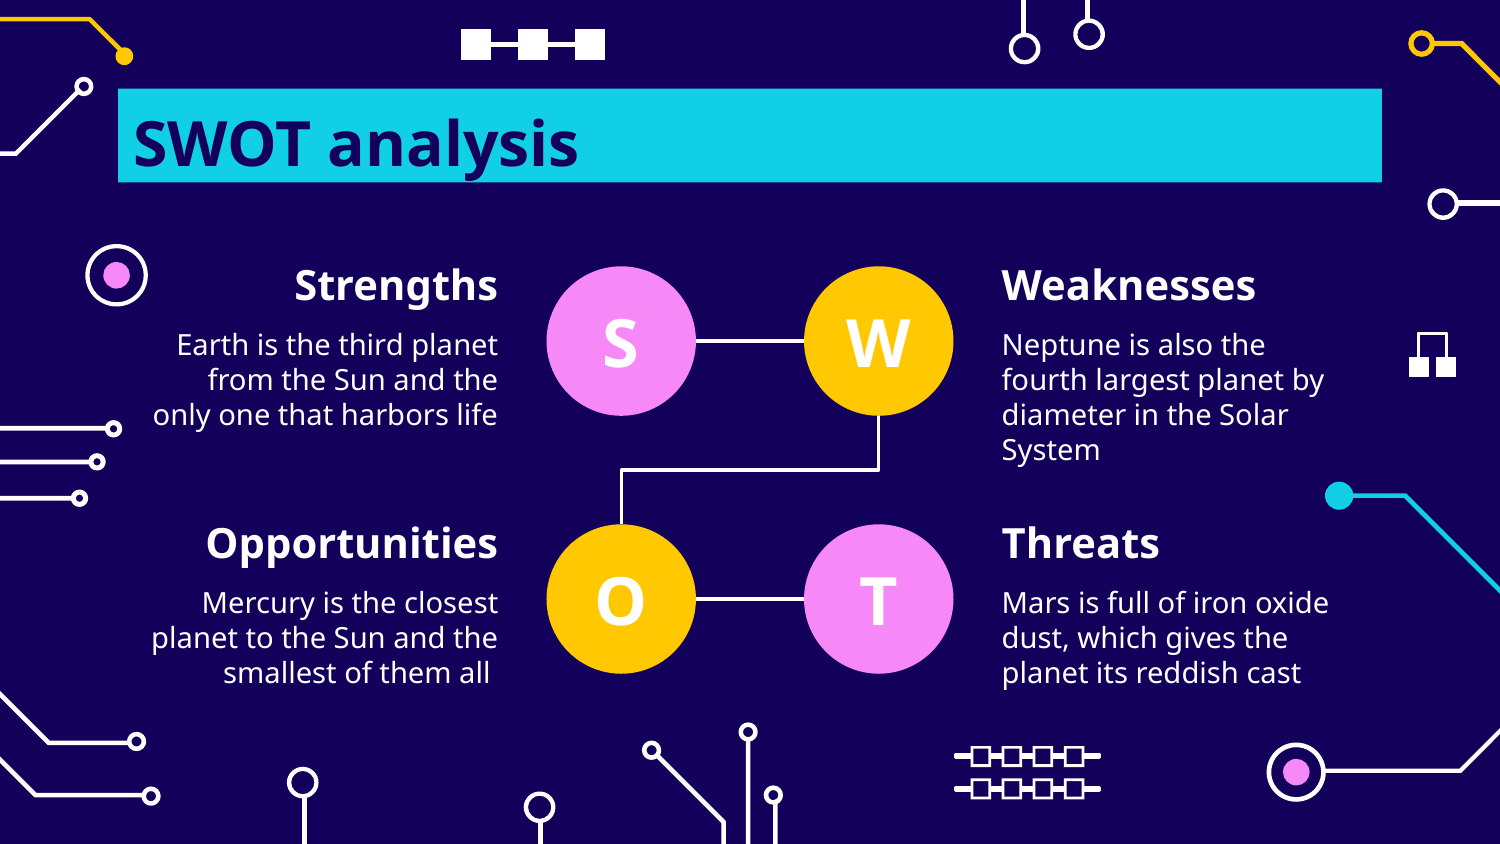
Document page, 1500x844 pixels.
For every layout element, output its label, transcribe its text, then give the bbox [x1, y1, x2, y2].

title SWOT analysis [118, 88, 1382, 183]
text_box T [804, 524, 954, 674]
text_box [695, 341, 805, 600]
subtitle Mercury is the closest planet to the Sun and the smallest of them all [132, 582, 514, 696]
text_box S [546, 266, 696, 416]
title Strengths [132, 248, 514, 324]
text_box W [804, 266, 954, 416]
subtitle Earth is the third planet from the Sun and the only one that harbors life [132, 324, 514, 438]
title Opportunities [132, 506, 514, 582]
title Weaknesses [986, 248, 1368, 324]
subtitle Mars is full of iron oxide dust, which gives the planet its reddish cast [986, 569, 1368, 696]
title Threats [986, 506, 1319, 569]
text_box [1324, 481, 1500, 662]
subtitle Neptune is also the fourth largest planet by diameter in the Solar System [986, 324, 1368, 438]
text_box O [546, 524, 696, 674]
